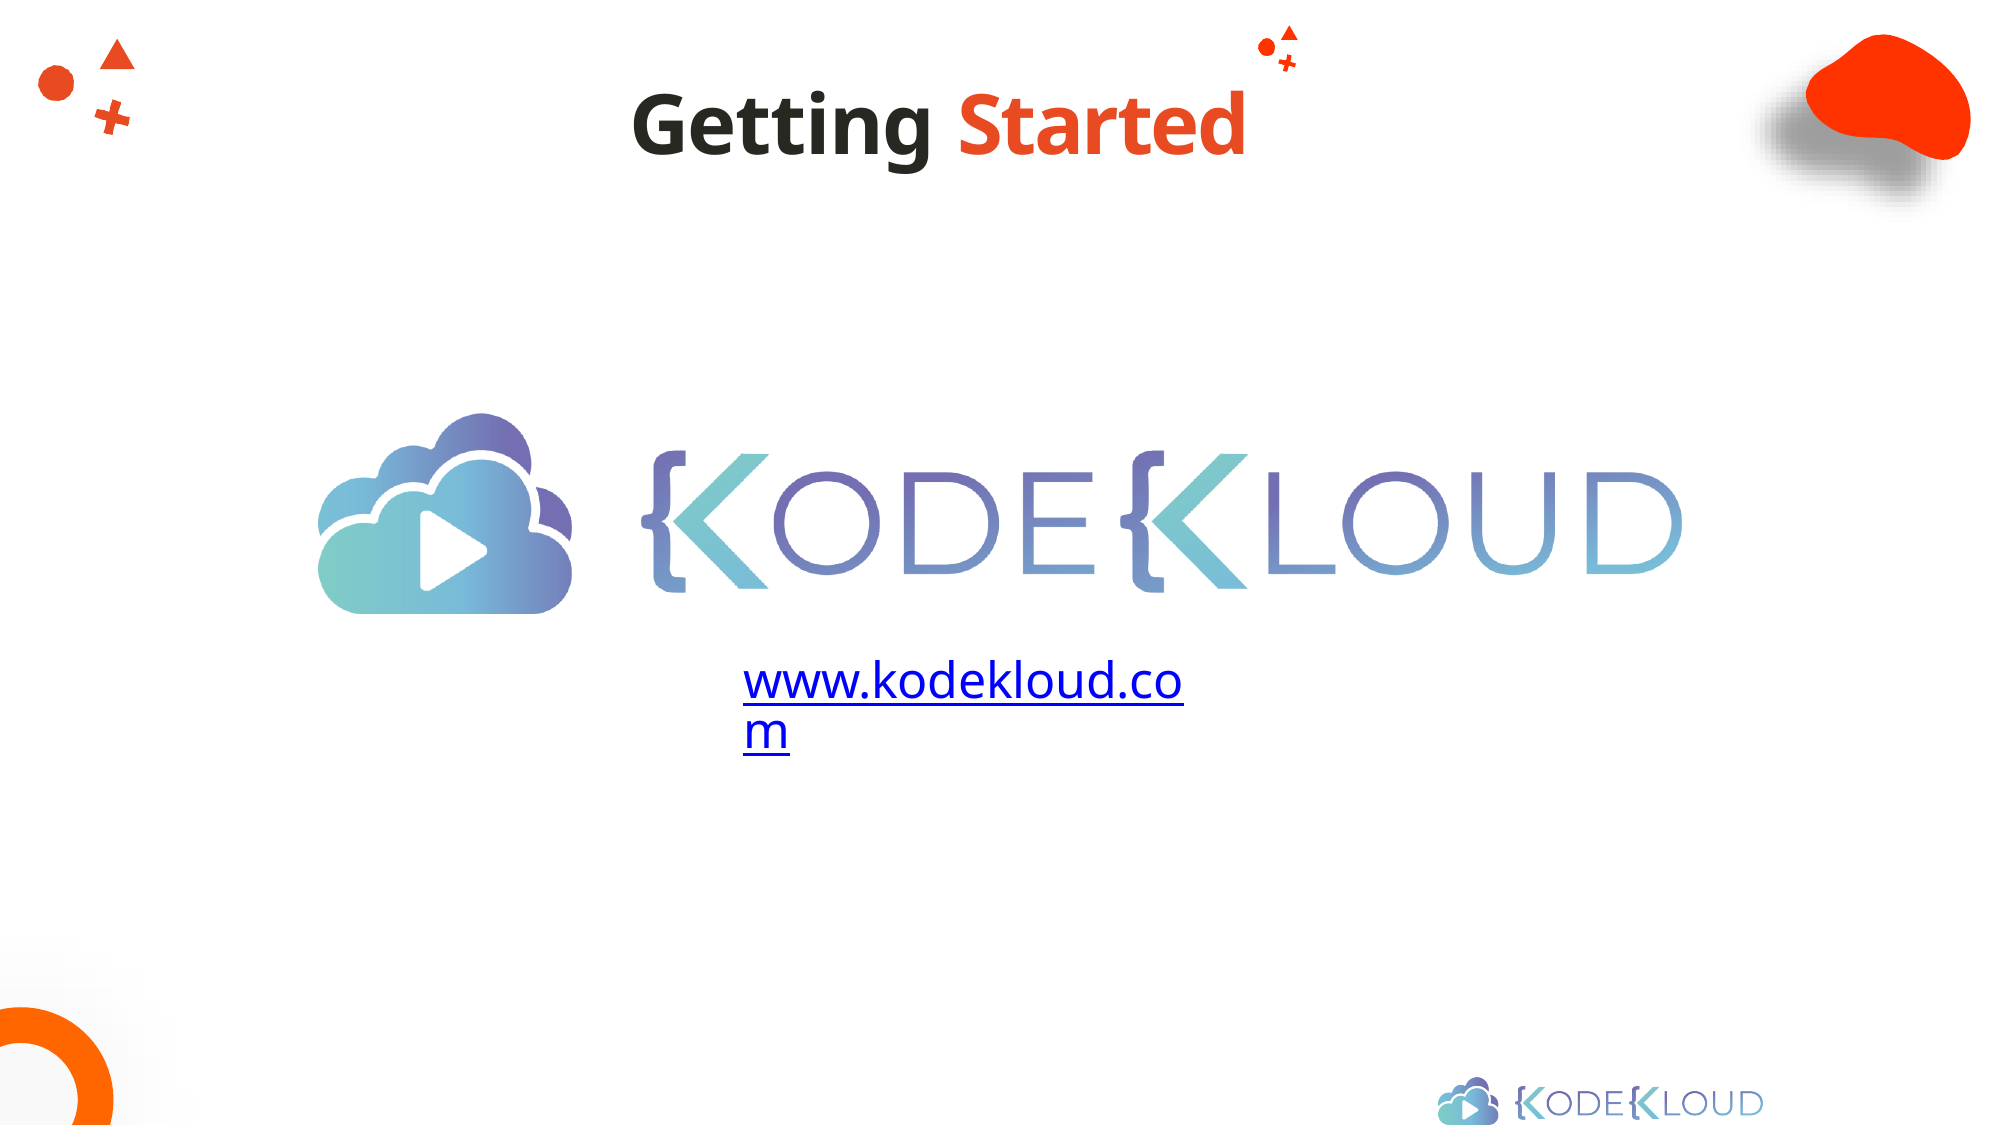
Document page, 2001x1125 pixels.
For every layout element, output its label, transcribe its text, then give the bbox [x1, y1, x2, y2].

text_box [0, 937, 195, 1125]
picture [1438, 1077, 1764, 1125]
title Getting Started [627, 69, 1320, 260]
picture [38, 65, 74, 101]
picture [93, 99, 131, 136]
picture [318, 413, 1682, 614]
text_box [99, 38, 135, 70]
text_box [1739, 34, 1972, 224]
text_box www.kodekloud.com [741, 646, 1201, 718]
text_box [1257, 25, 1299, 72]
